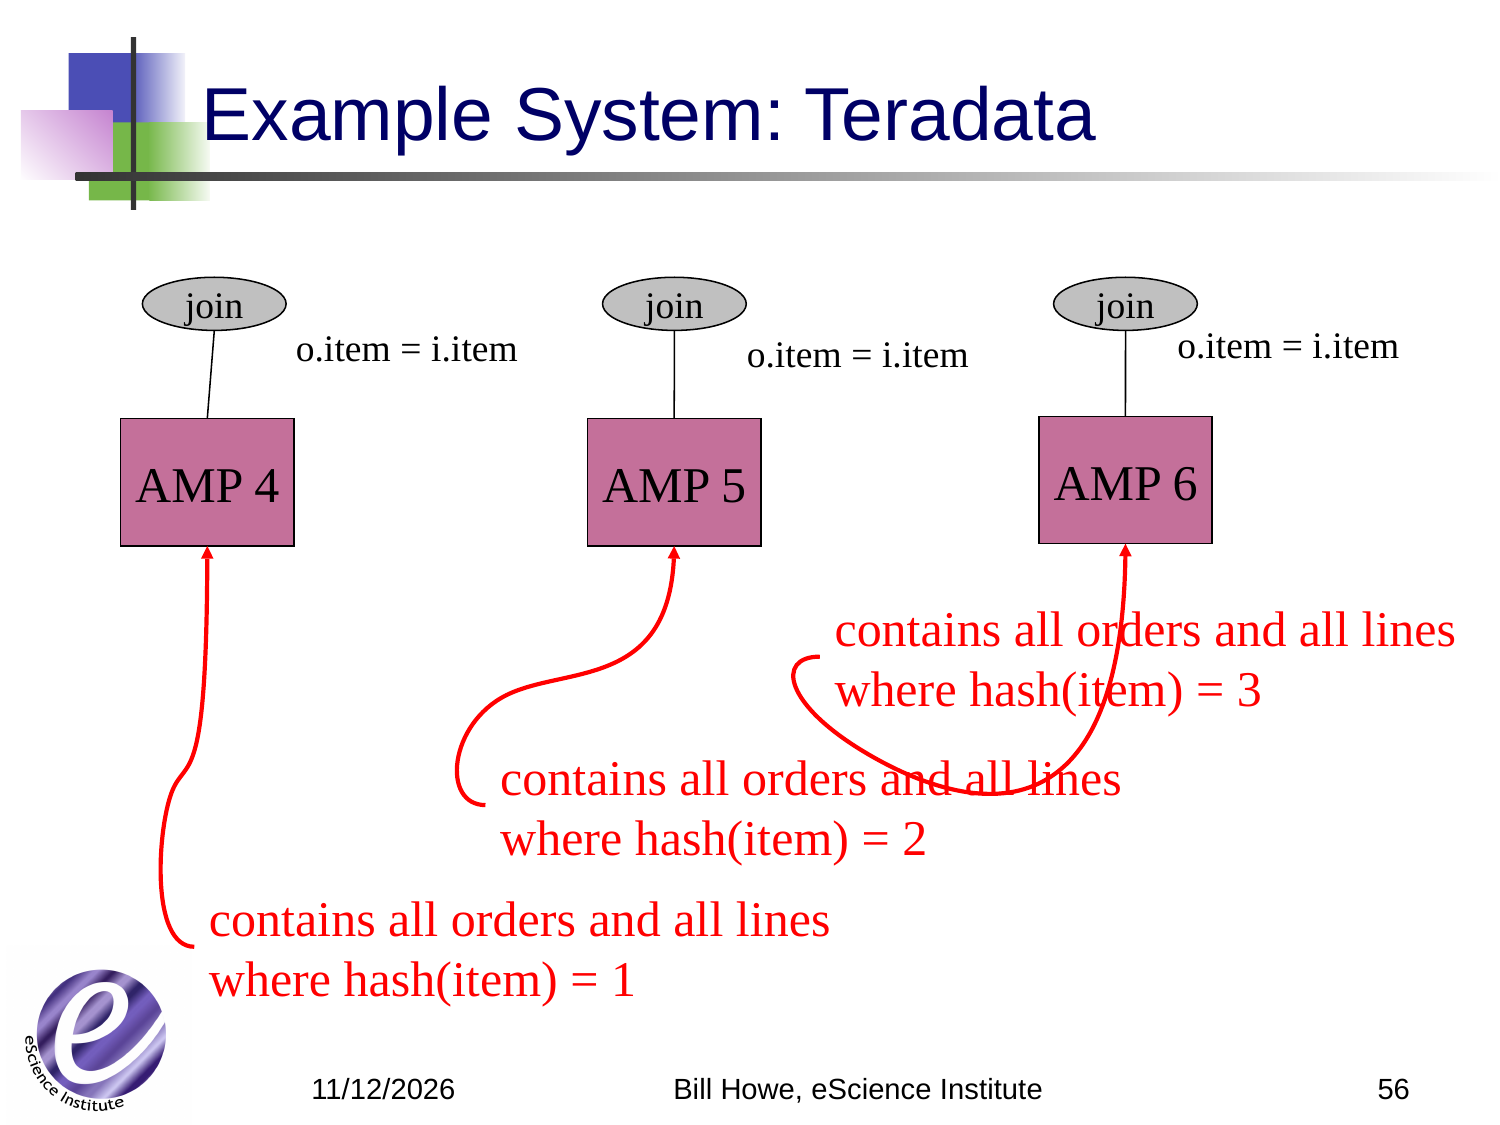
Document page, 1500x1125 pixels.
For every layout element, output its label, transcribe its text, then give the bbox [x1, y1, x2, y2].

text_box o.item = i.item [281, 316, 534, 376]
text_box AMP 4 [120, 418, 294, 546]
text_box o.item = i.item [1162, 313, 1415, 373]
picture [6, 945, 192, 1125]
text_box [193, 545, 208, 948]
text_box join [602, 277, 747, 331]
footer Bill Howe, eScience Institute [620, 1037, 1096, 1113]
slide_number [296, 1038, 609, 1113]
text_box contains all orders and all lines where hash(item) = 1 [194, 879, 887, 1015]
text_box contains all orders and all lines where hash(item) = 3 [1098, 589, 1500, 724]
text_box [485, 545, 675, 806]
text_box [819, 543, 1126, 657]
text_box contains all orders and all lines where hash(item) = 2 [485, 737, 1175, 873]
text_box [207, 330, 215, 419]
text_box contains all orders and all lines where hash(item) = 3 [819, 665, 1111, 724]
text_box AMP 5 [587, 418, 761, 546]
title Example System: Teradata [186, 52, 1466, 163]
text_box AMP 6 [1038, 416, 1213, 544]
text_box join [1053, 277, 1198, 331]
slide_number 56 [1112, 1037, 1425, 1113]
text_box o.item = i.item [732, 322, 985, 383]
text_box join [142, 277, 287, 331]
